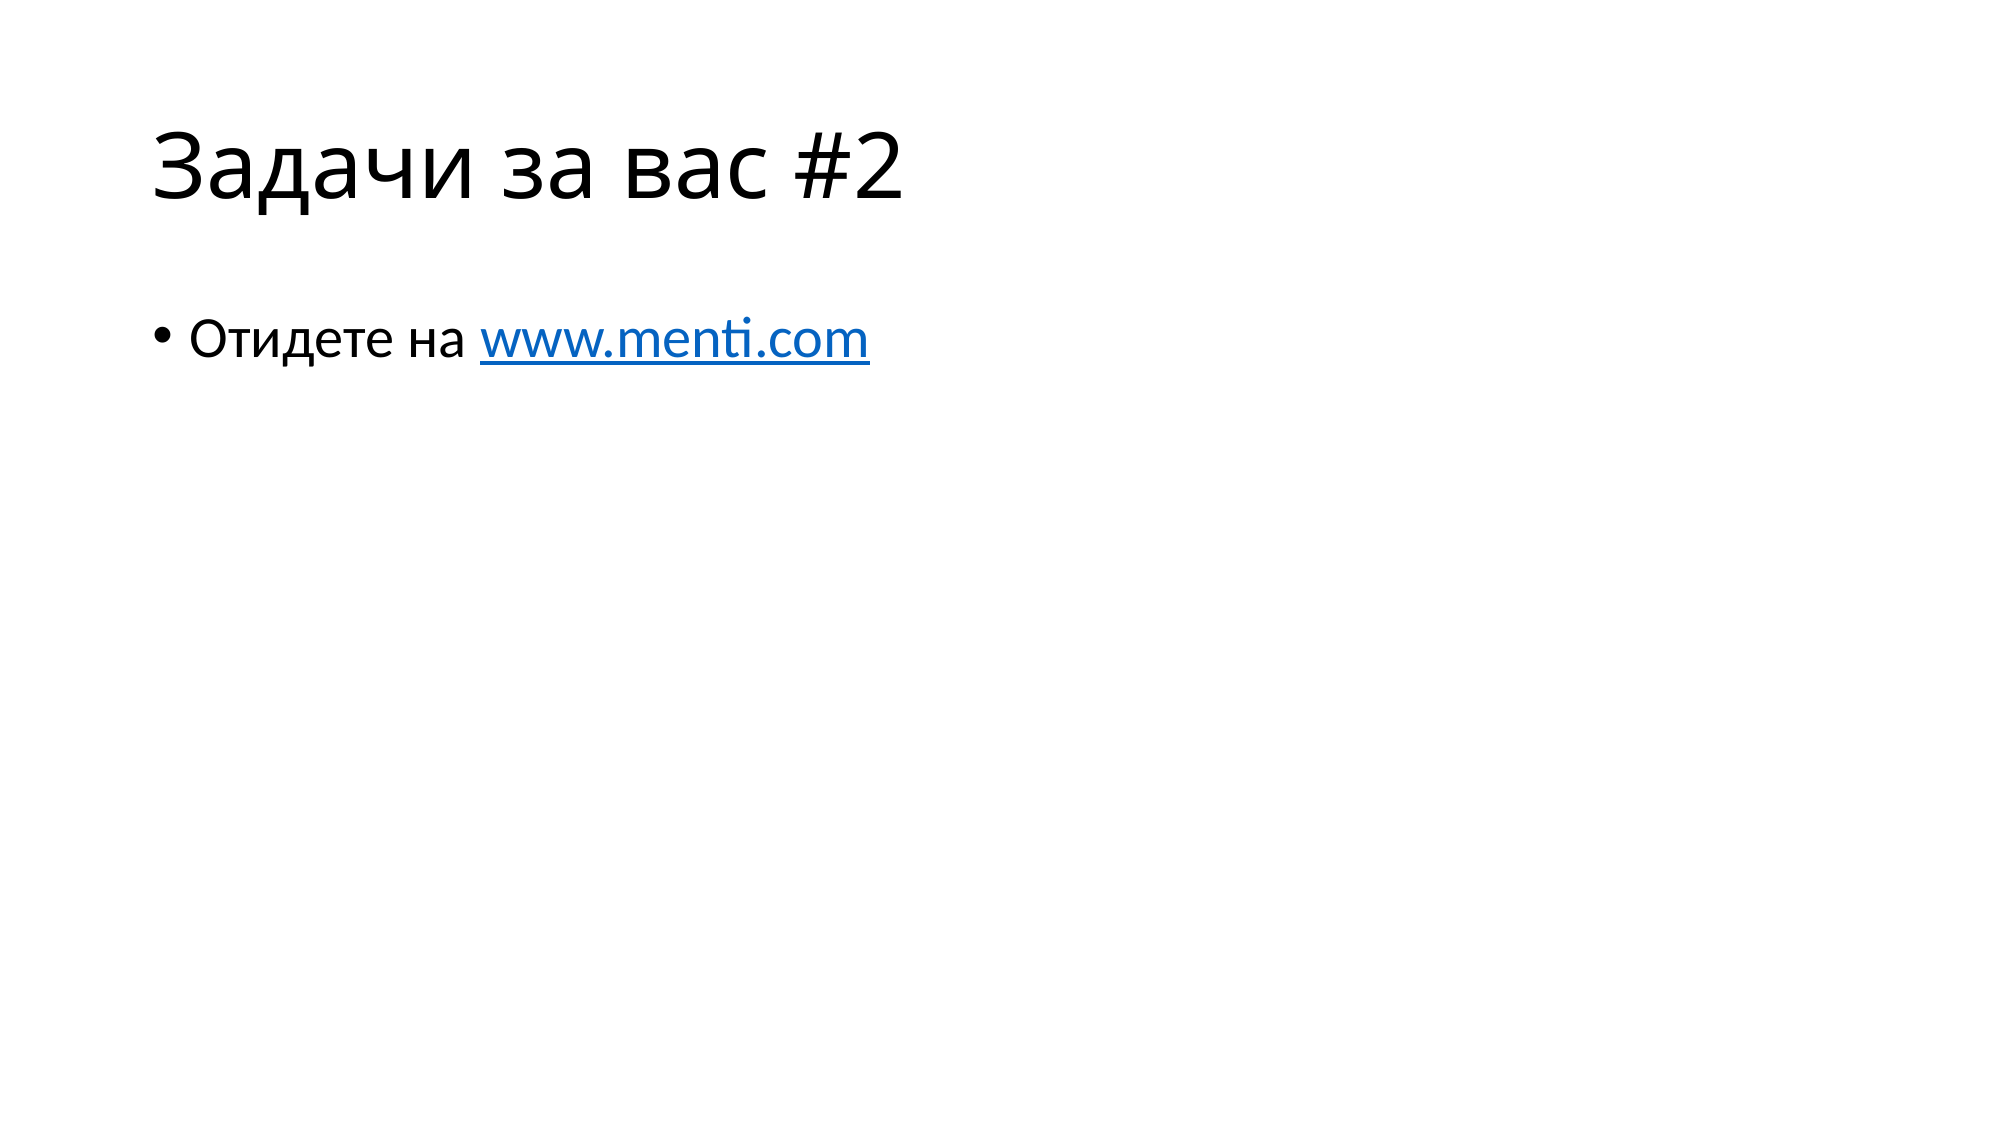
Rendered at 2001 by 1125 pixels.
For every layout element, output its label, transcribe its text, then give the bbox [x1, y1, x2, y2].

title Задачи за вас #2 [137, 59, 1863, 278]
list Отидете на www.menti.com [137, 299, 1863, 1014]
